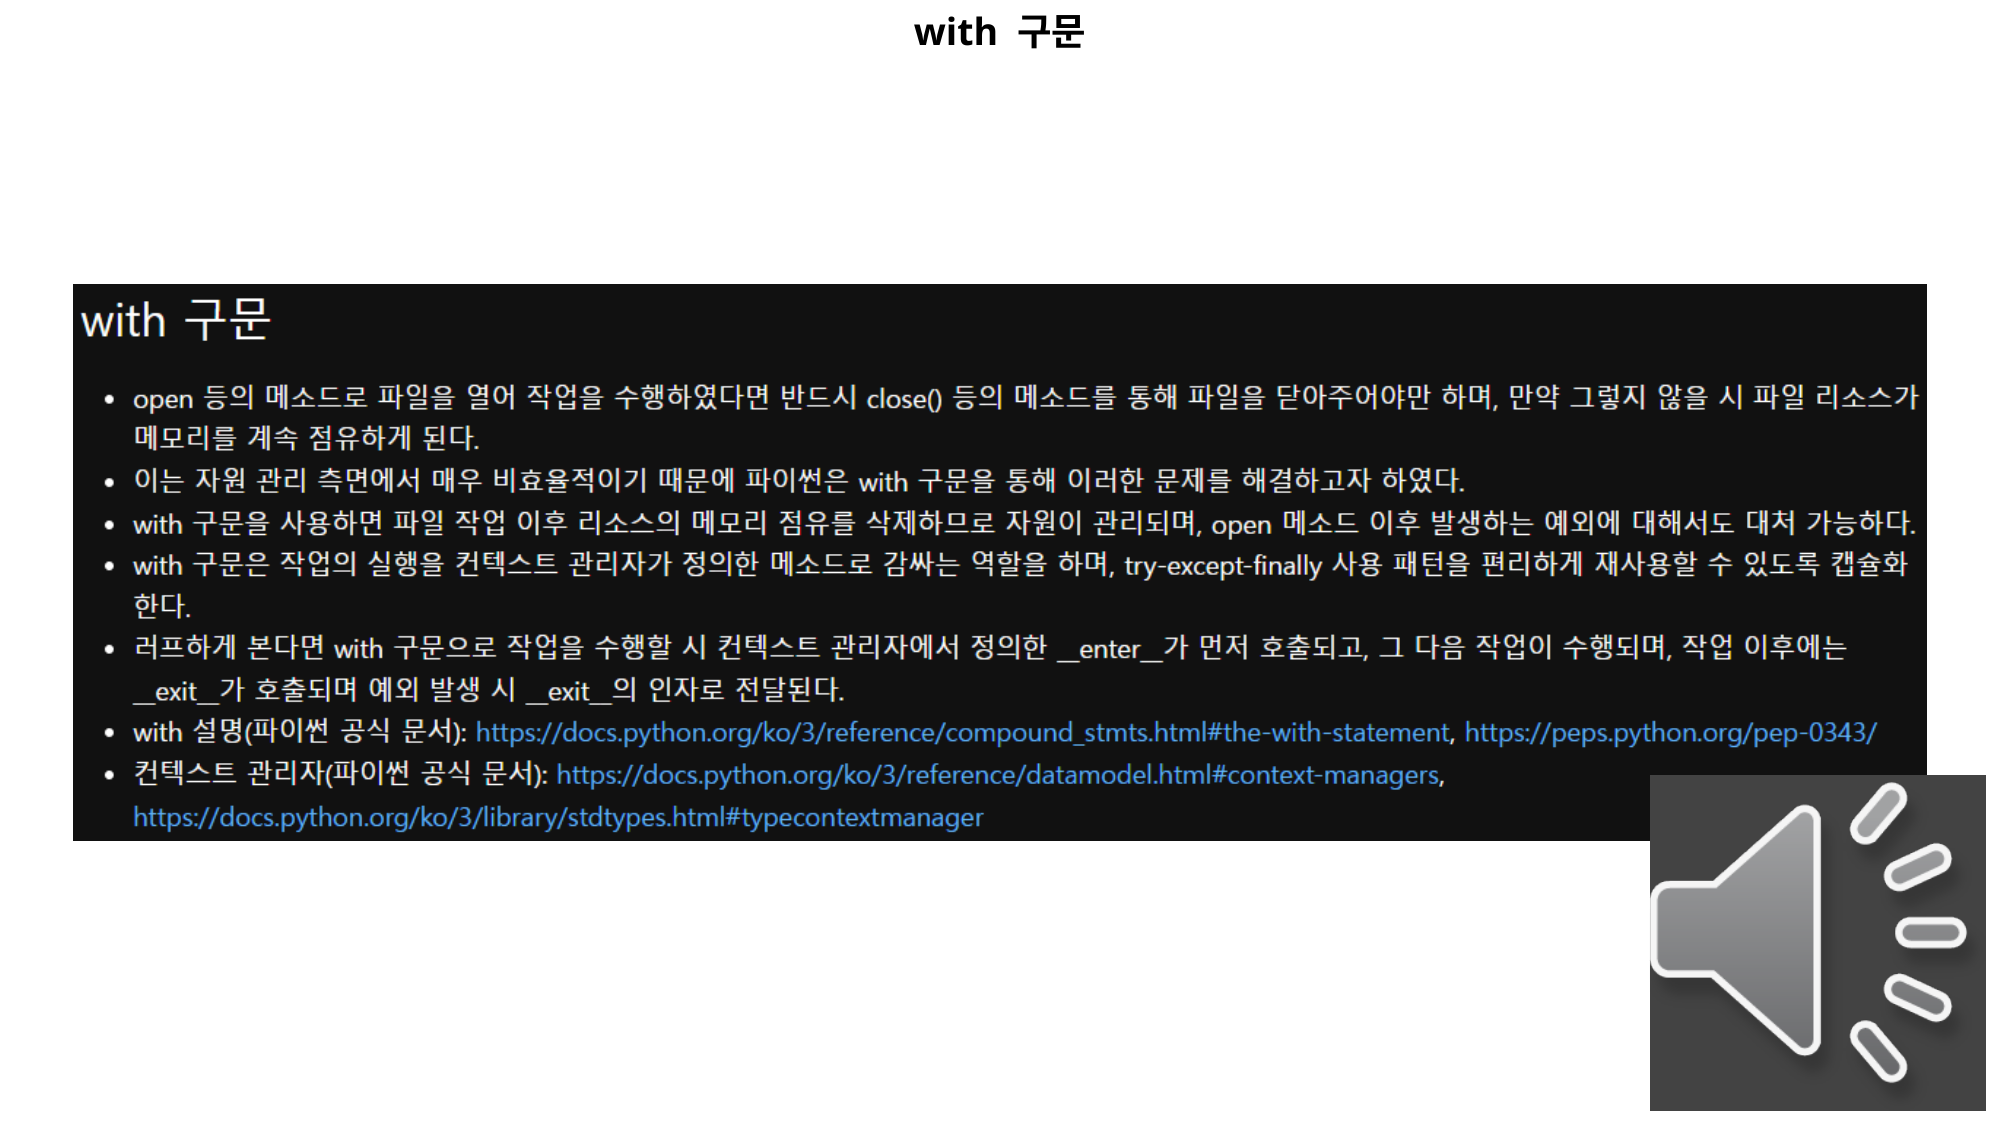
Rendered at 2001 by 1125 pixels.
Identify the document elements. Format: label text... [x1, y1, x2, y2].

picture [73, 284, 1987, 1112]
text_box with 구문 [0, 0, 2000, 61]
